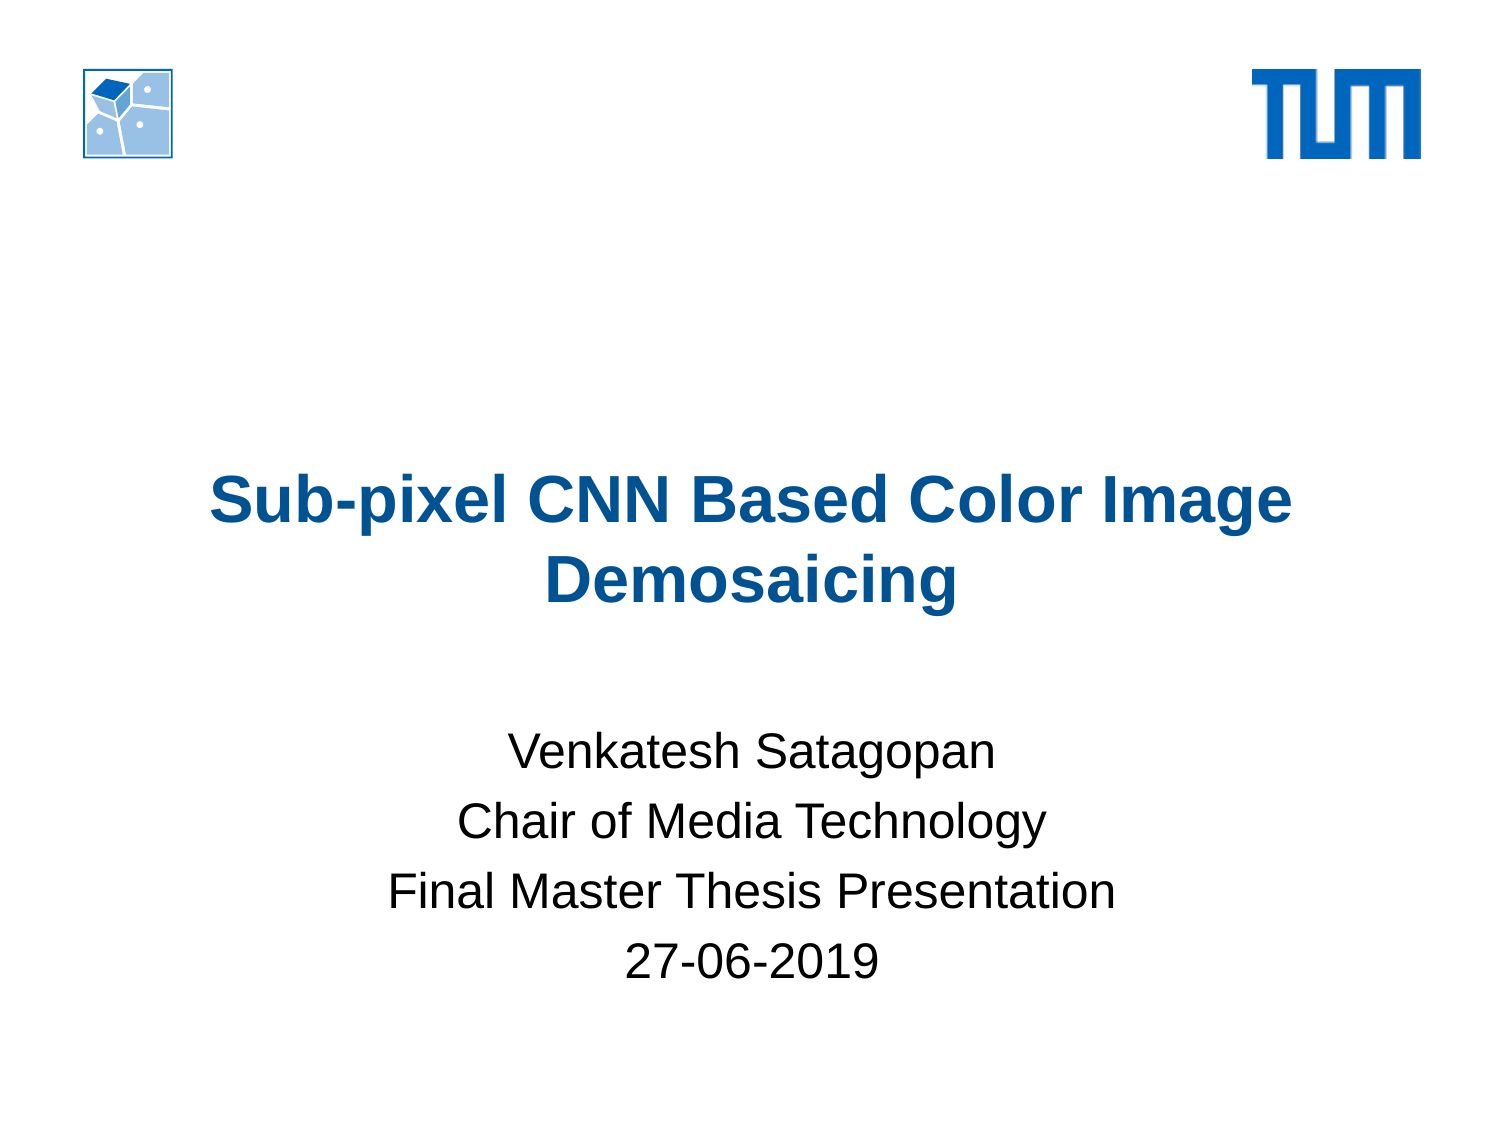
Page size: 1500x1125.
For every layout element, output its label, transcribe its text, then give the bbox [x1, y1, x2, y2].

title Sub-pixel CNN Based Color Image Demosaicing [85, 448, 1419, 662]
subtitle Venkatesh Satagopan Chair of Media Technology Final Master Thesis Presentation 27-06-2019 [85, 711, 1419, 999]
picture [1252, 69, 1421, 159]
